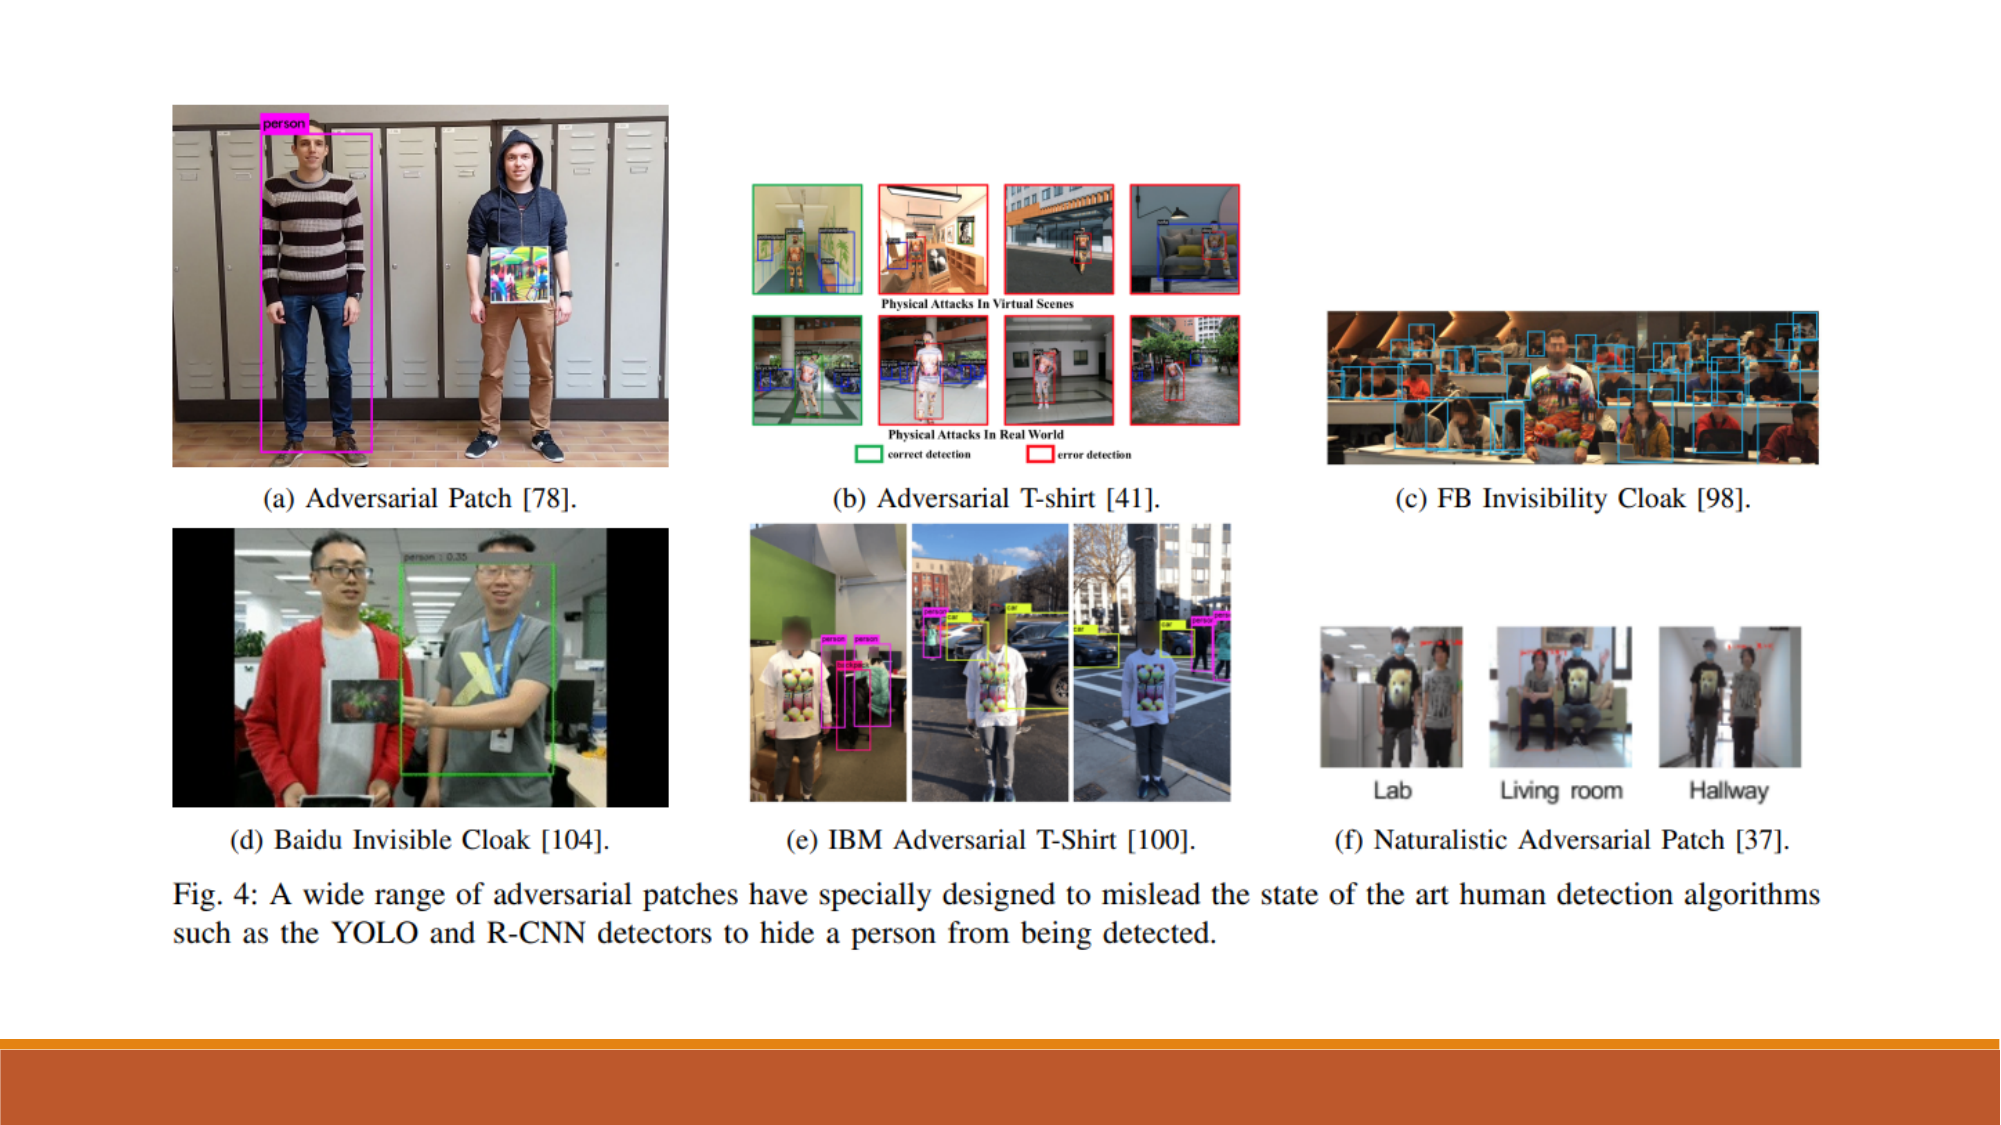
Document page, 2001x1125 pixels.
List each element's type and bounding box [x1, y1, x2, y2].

picture [126, 76, 1873, 969]
